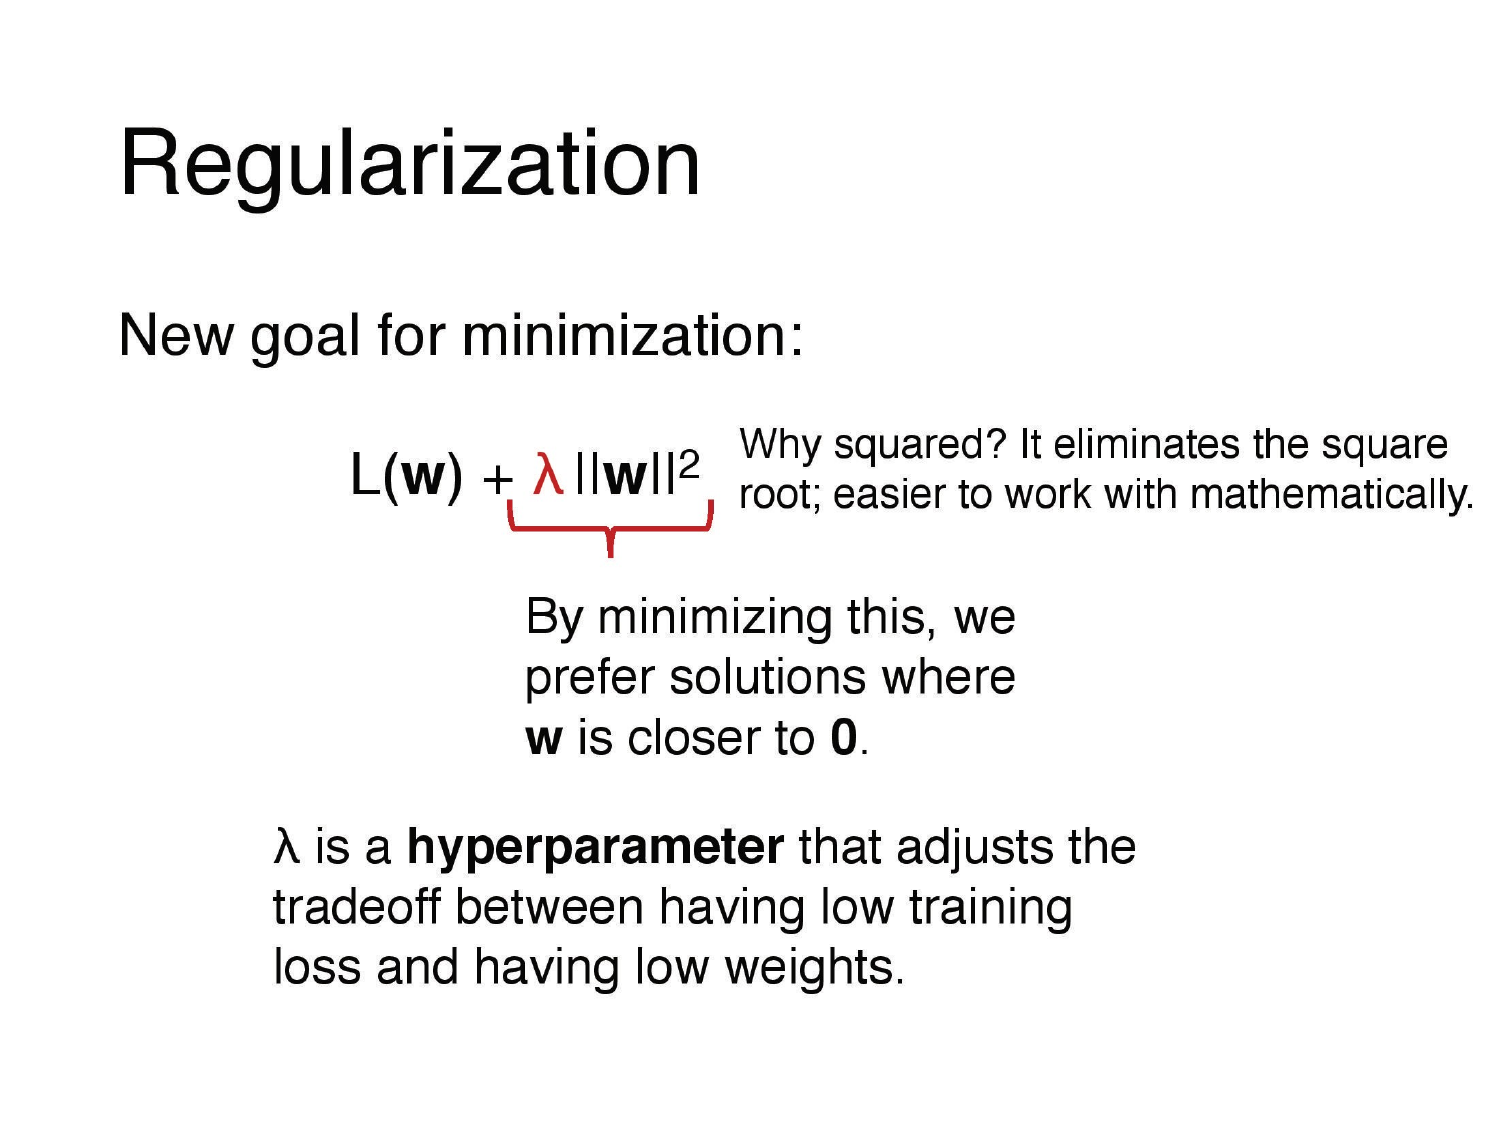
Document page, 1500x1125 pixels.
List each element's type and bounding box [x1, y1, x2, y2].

text_box [0, 0, 1500, 1125]
